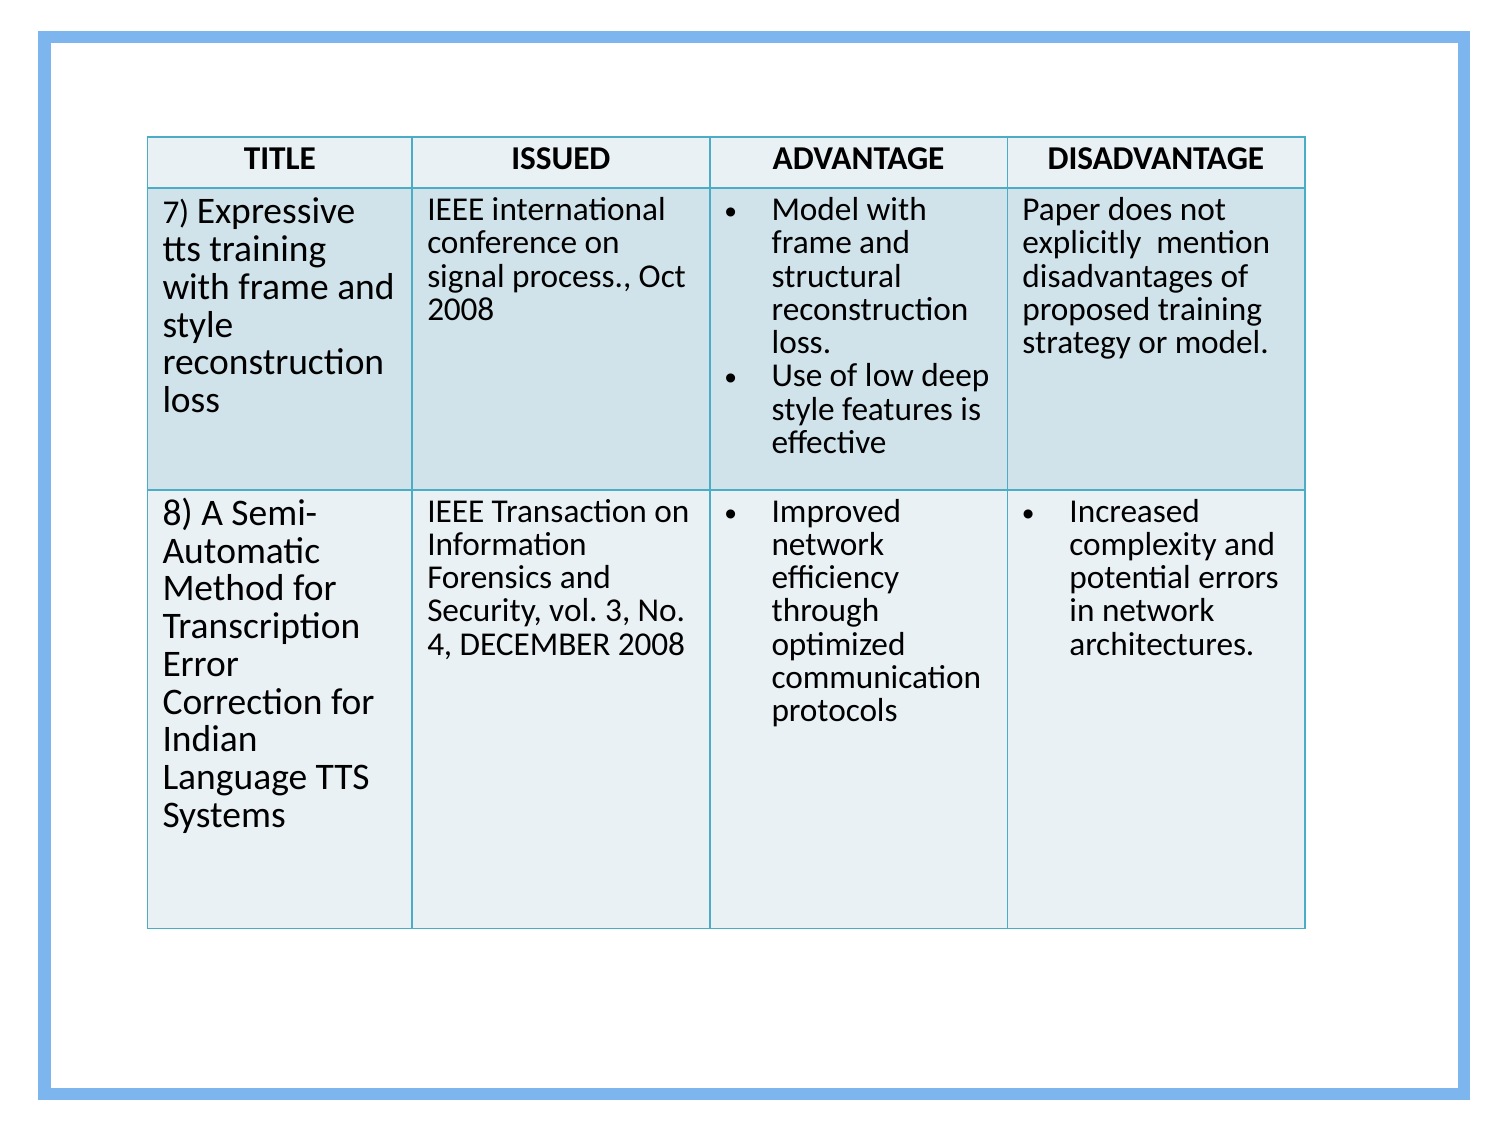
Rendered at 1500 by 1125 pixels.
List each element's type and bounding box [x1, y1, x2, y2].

text_box [44, 36, 1465, 1095]
